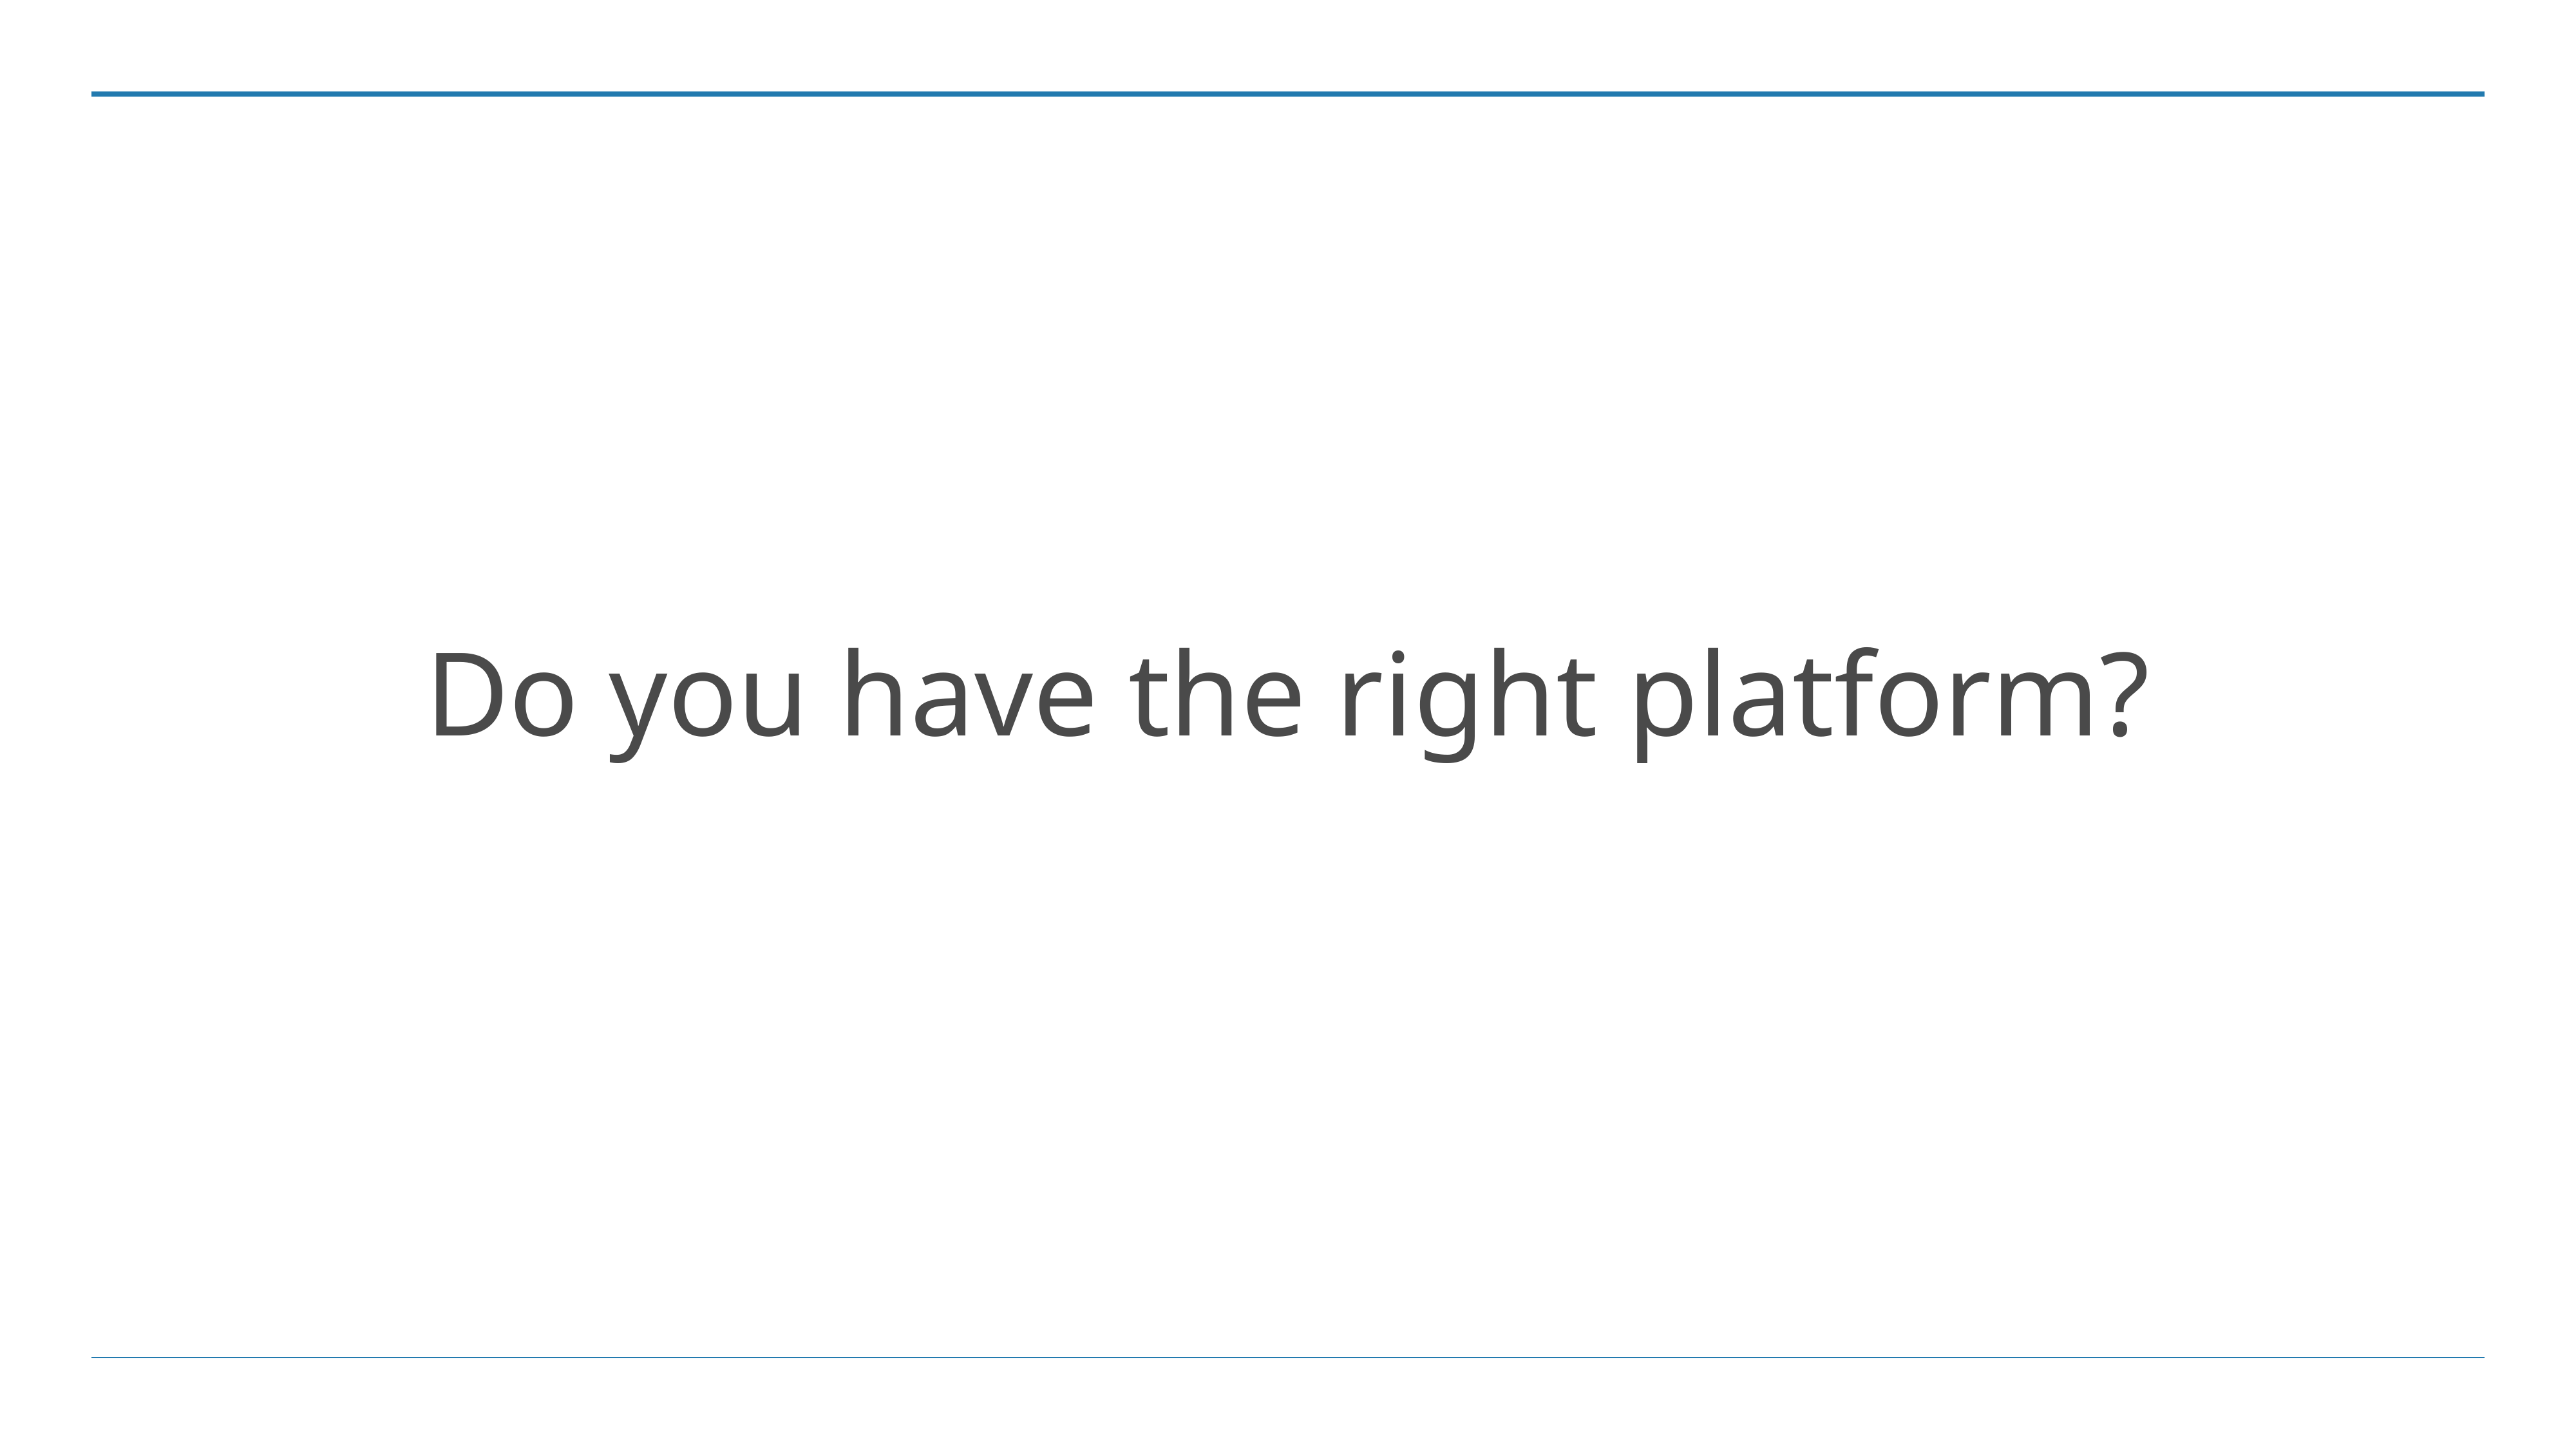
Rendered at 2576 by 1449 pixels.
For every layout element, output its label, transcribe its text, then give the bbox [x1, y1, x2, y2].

title Do you have the right platform? [182, 468, 2394, 764]
